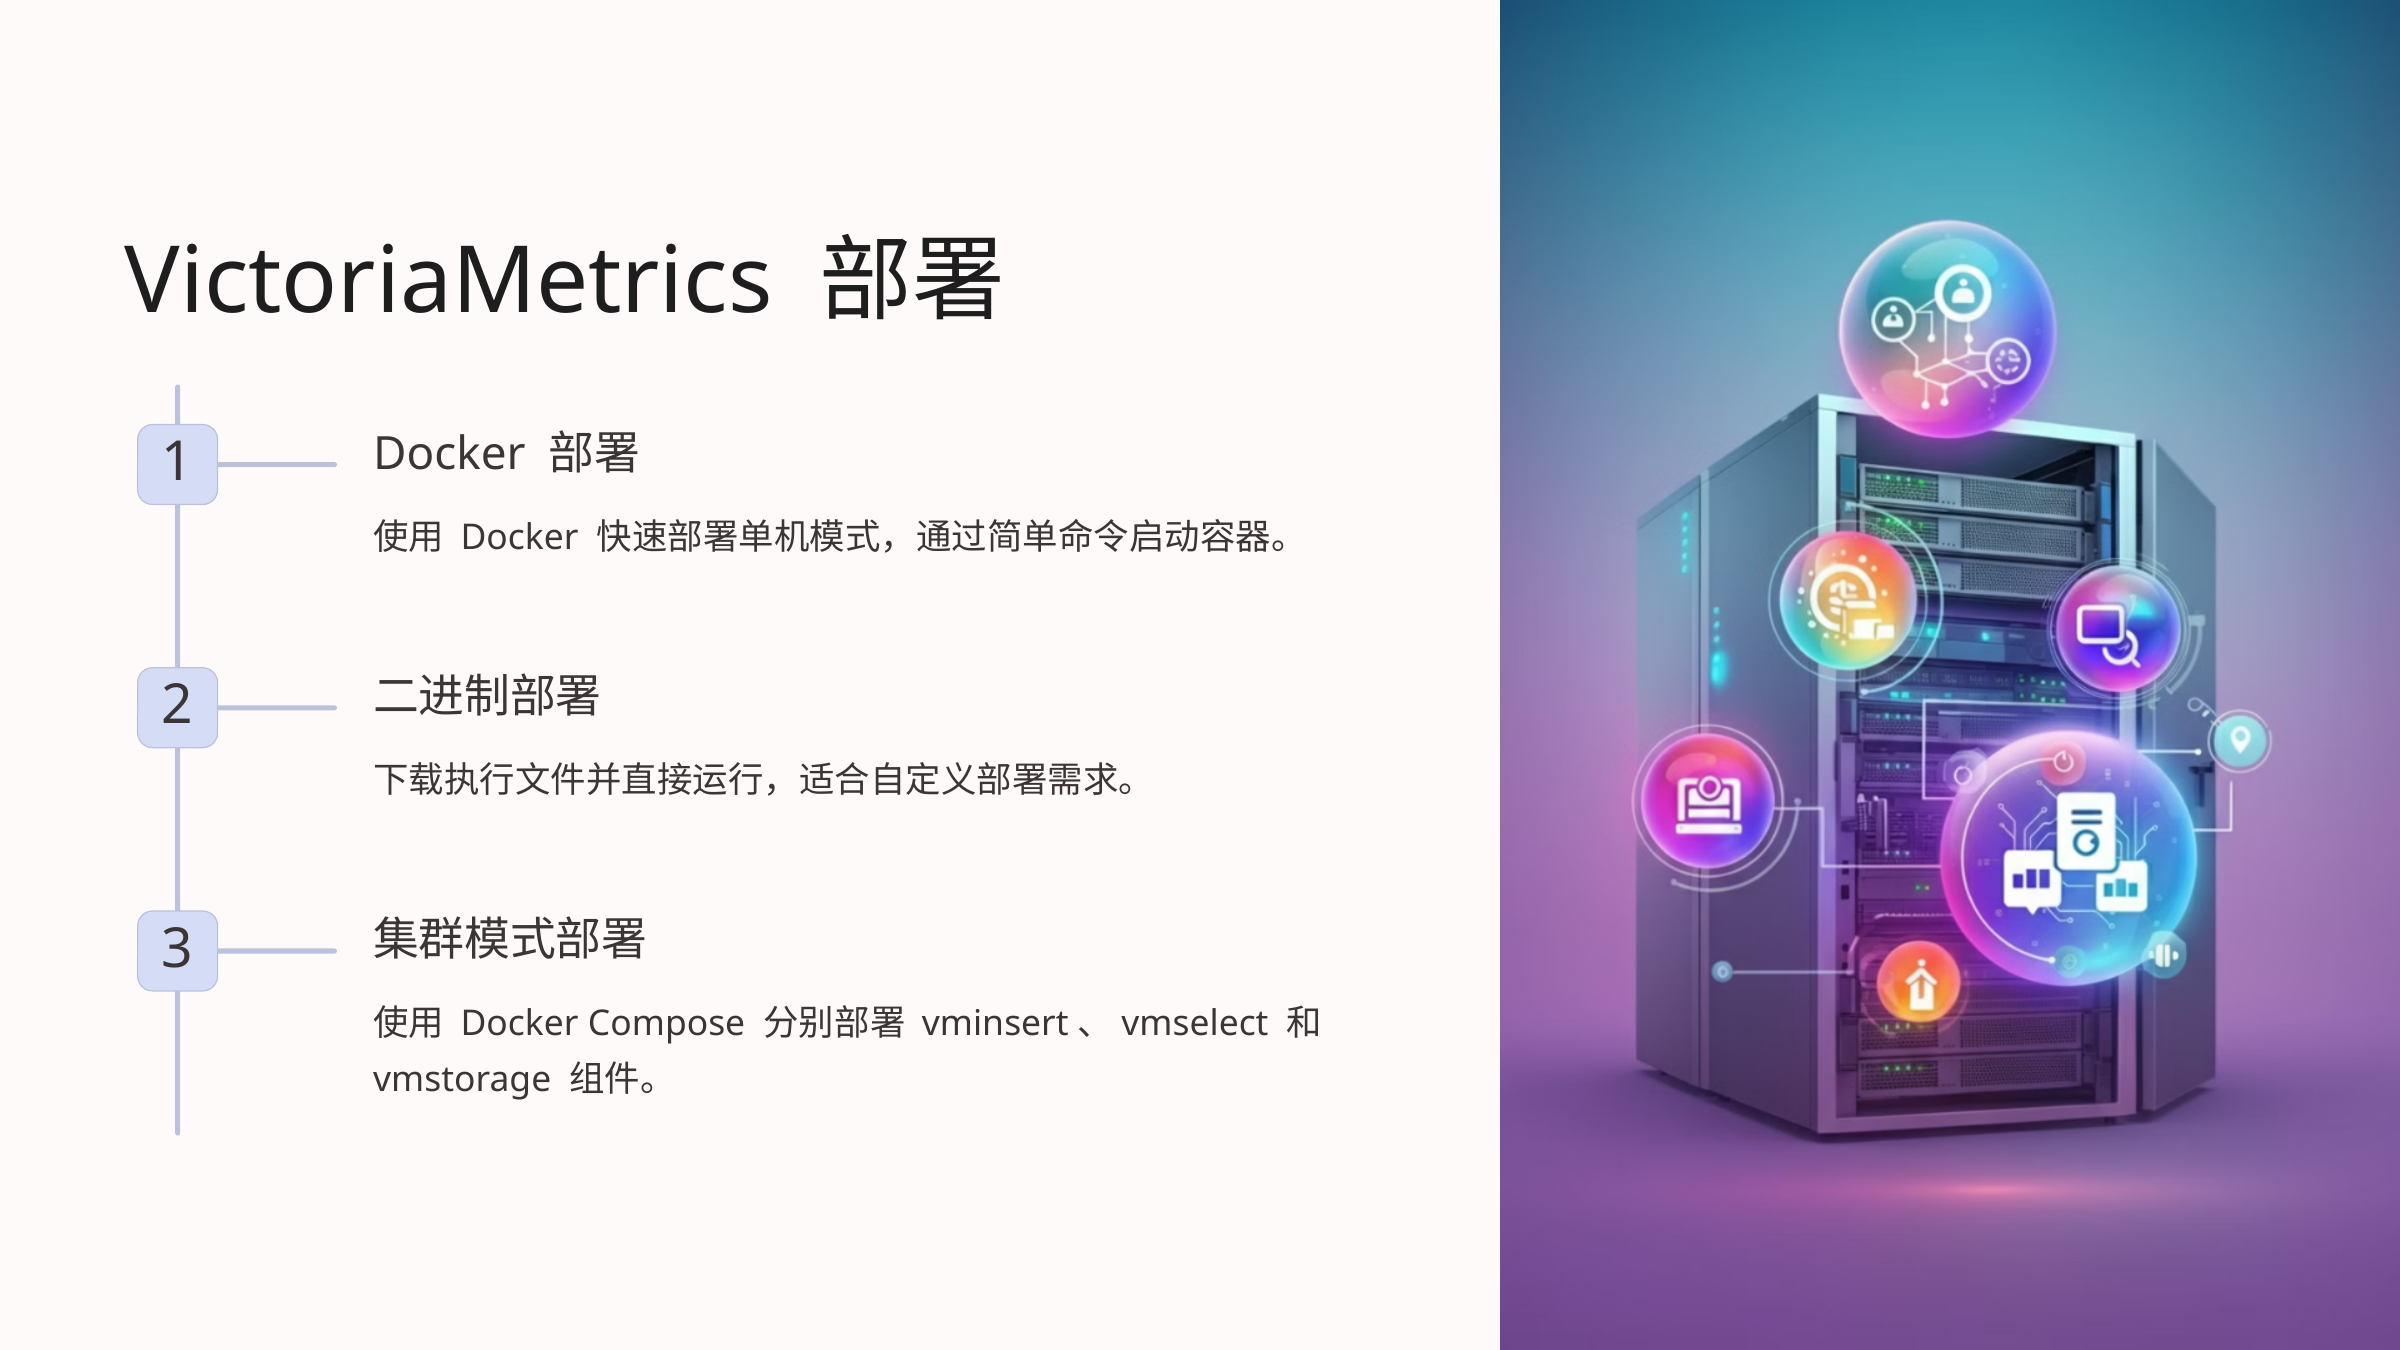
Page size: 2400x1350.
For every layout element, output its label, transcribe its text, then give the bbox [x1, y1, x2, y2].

text_box [175, 505, 181, 667]
text_box [175, 748, 181, 910]
text_box VictoriaMetrics 部署 [124, 214, 1060, 332]
text_box 下载执行文件并直接运行，适合自定义部署需求。 [373, 743, 1376, 800]
text_box [175, 991, 181, 1136]
text_box 3 [160, 922, 195, 979]
text_box [218, 462, 337, 468]
text_box 1 [166, 436, 189, 493]
text_box 使用 Docker 快速部署单机模式，通过简单命令启动容器。 [373, 499, 1376, 557]
text_box [218, 705, 337, 711]
text_box Docker 部署 [373, 420, 841, 479]
text_box [218, 948, 337, 954]
picture [1499, 0, 2400, 1350]
text_box 使用 Docker Compose 分别部署 vminsert、vmselect 和 vmstorage 组件。 [373, 986, 1376, 1100]
text_box 二进制部署 [373, 663, 841, 722]
text_box [137, 667, 218, 748]
text_box [137, 424, 218, 505]
text_box [175, 384, 181, 424]
text_box 2 [160, 679, 195, 736]
text_box [137, 910, 218, 991]
text_box 集群模式部署 [373, 906, 841, 965]
